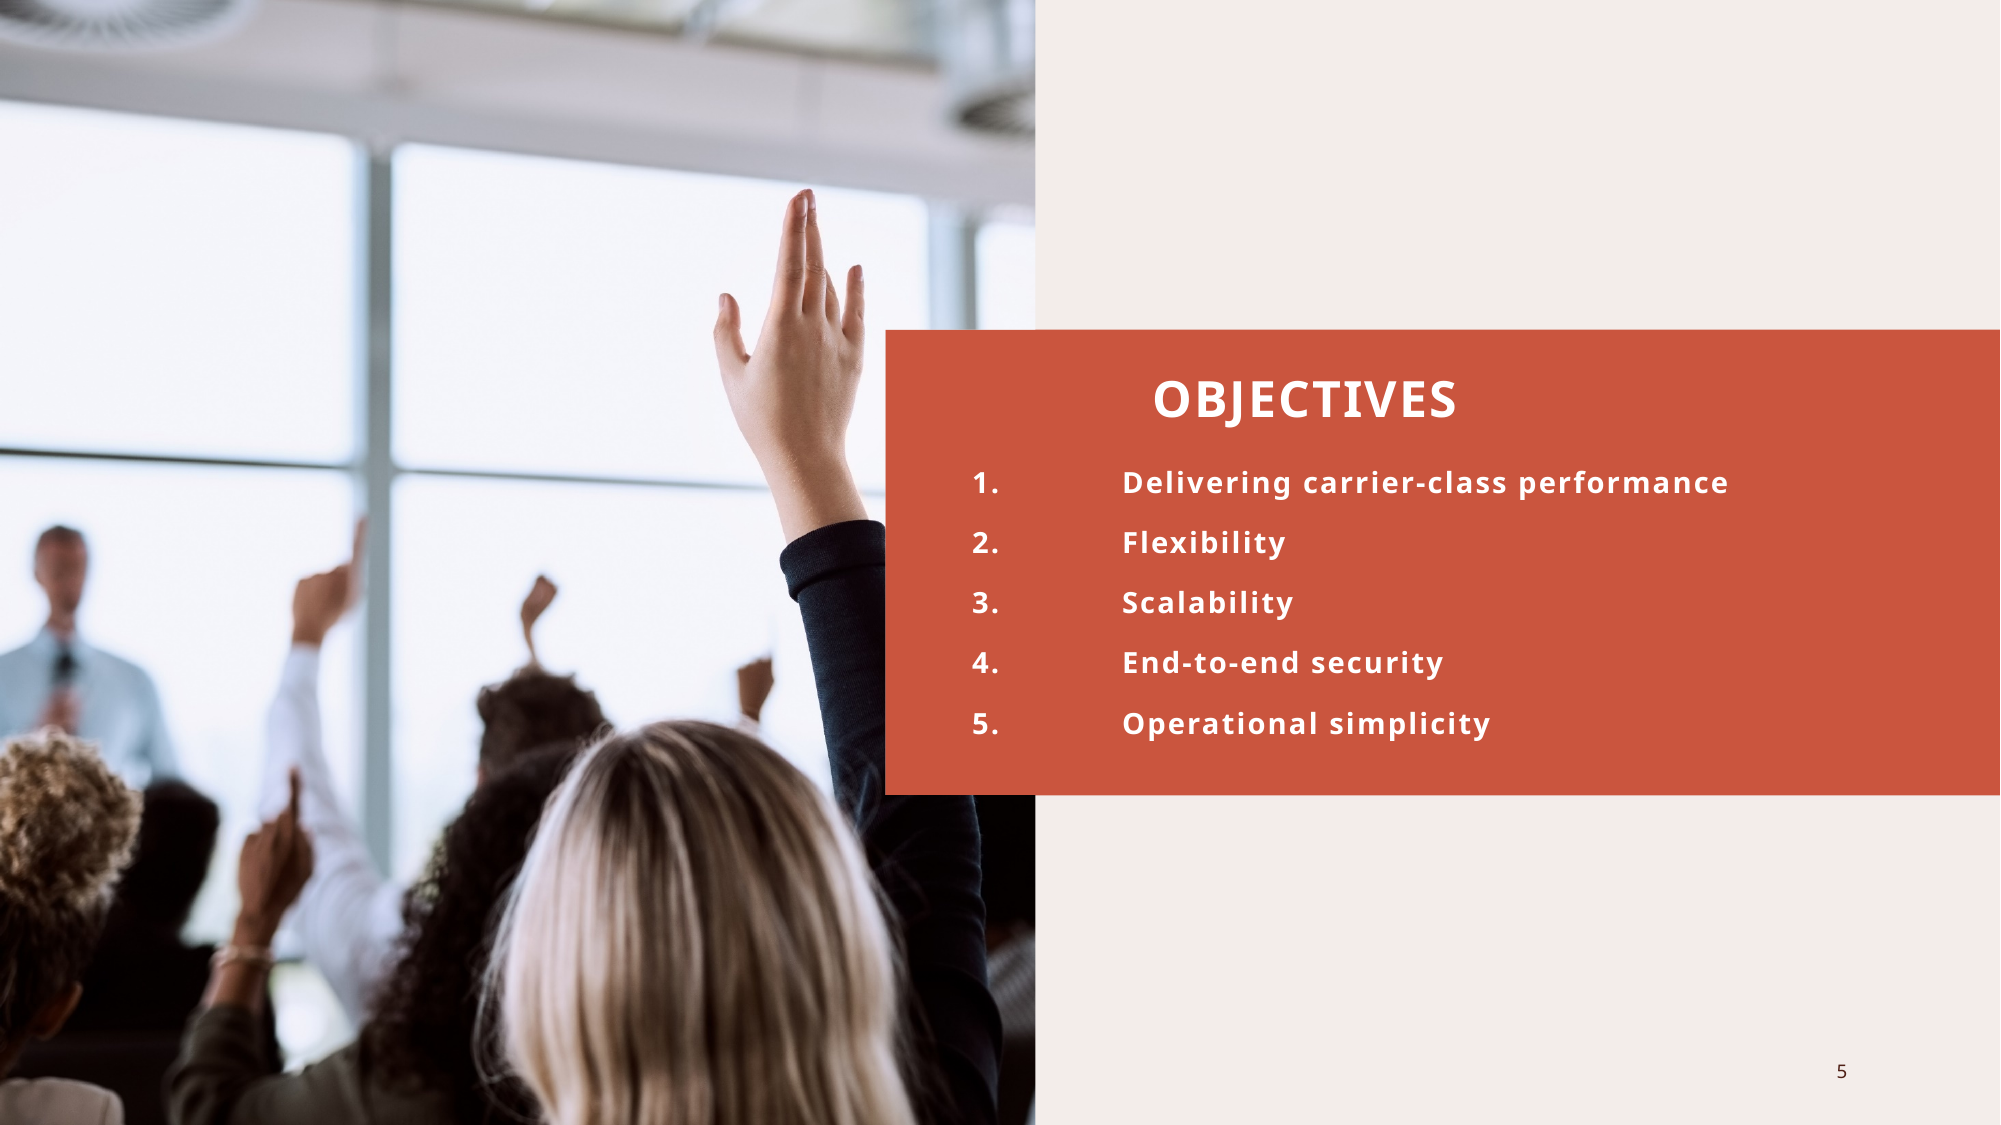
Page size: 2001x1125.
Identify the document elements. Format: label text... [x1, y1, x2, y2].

list 1. Delivering carrier-class performance 2. Flexibility 3. Scalability 4. End-to-end security 5. Operational simplicity [1036, 457, 1820, 833]
picture [0, 0, 1036, 1125]
title OBJECTIVES [1137, 297, 2000, 506]
slide_number 5 [1724, 1042, 1863, 1103]
